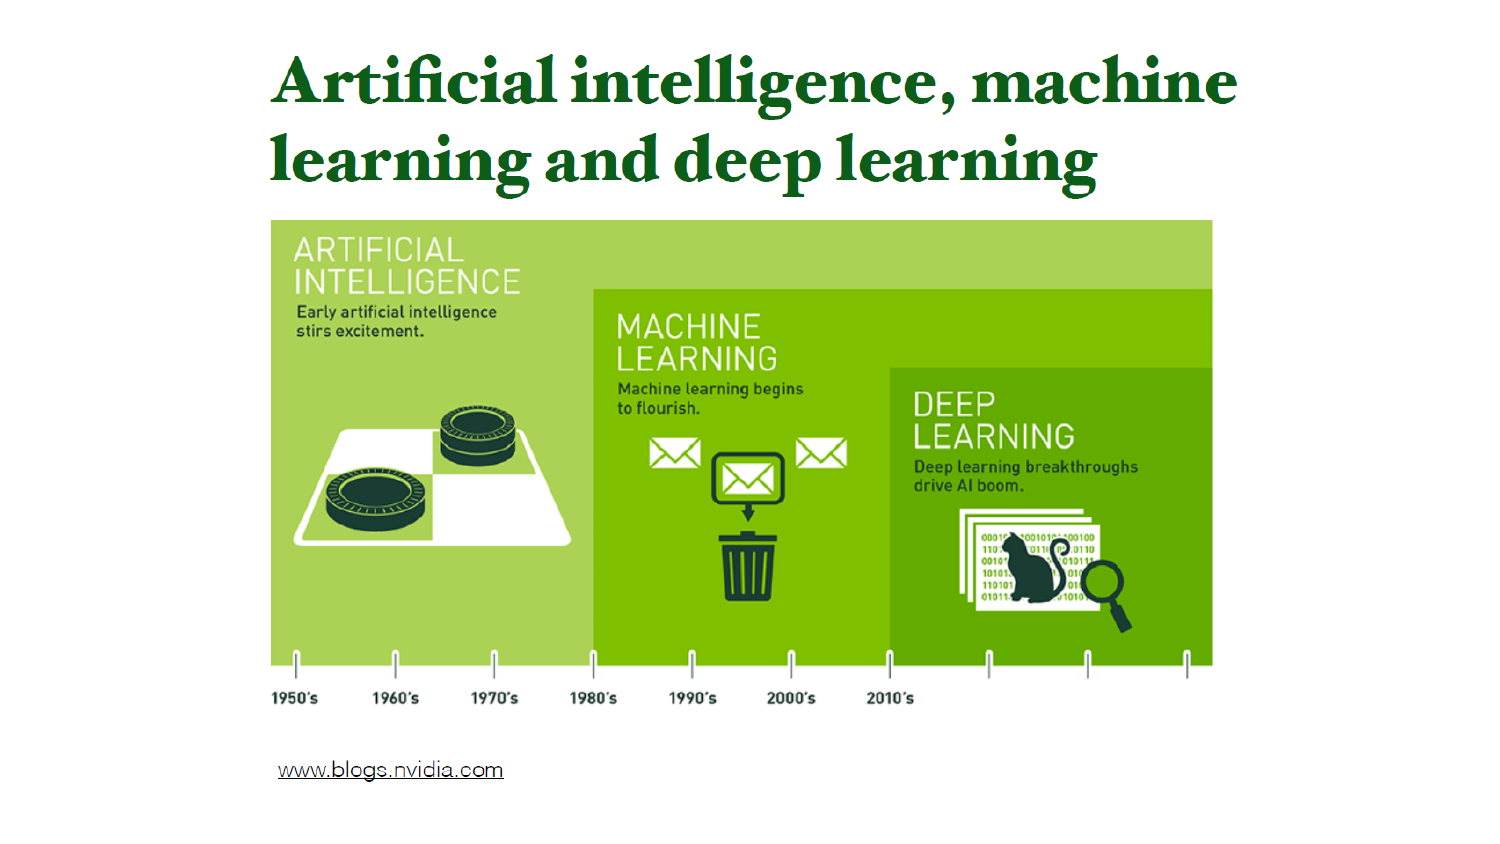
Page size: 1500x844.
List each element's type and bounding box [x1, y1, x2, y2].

picture [192, 46, 1307, 797]
